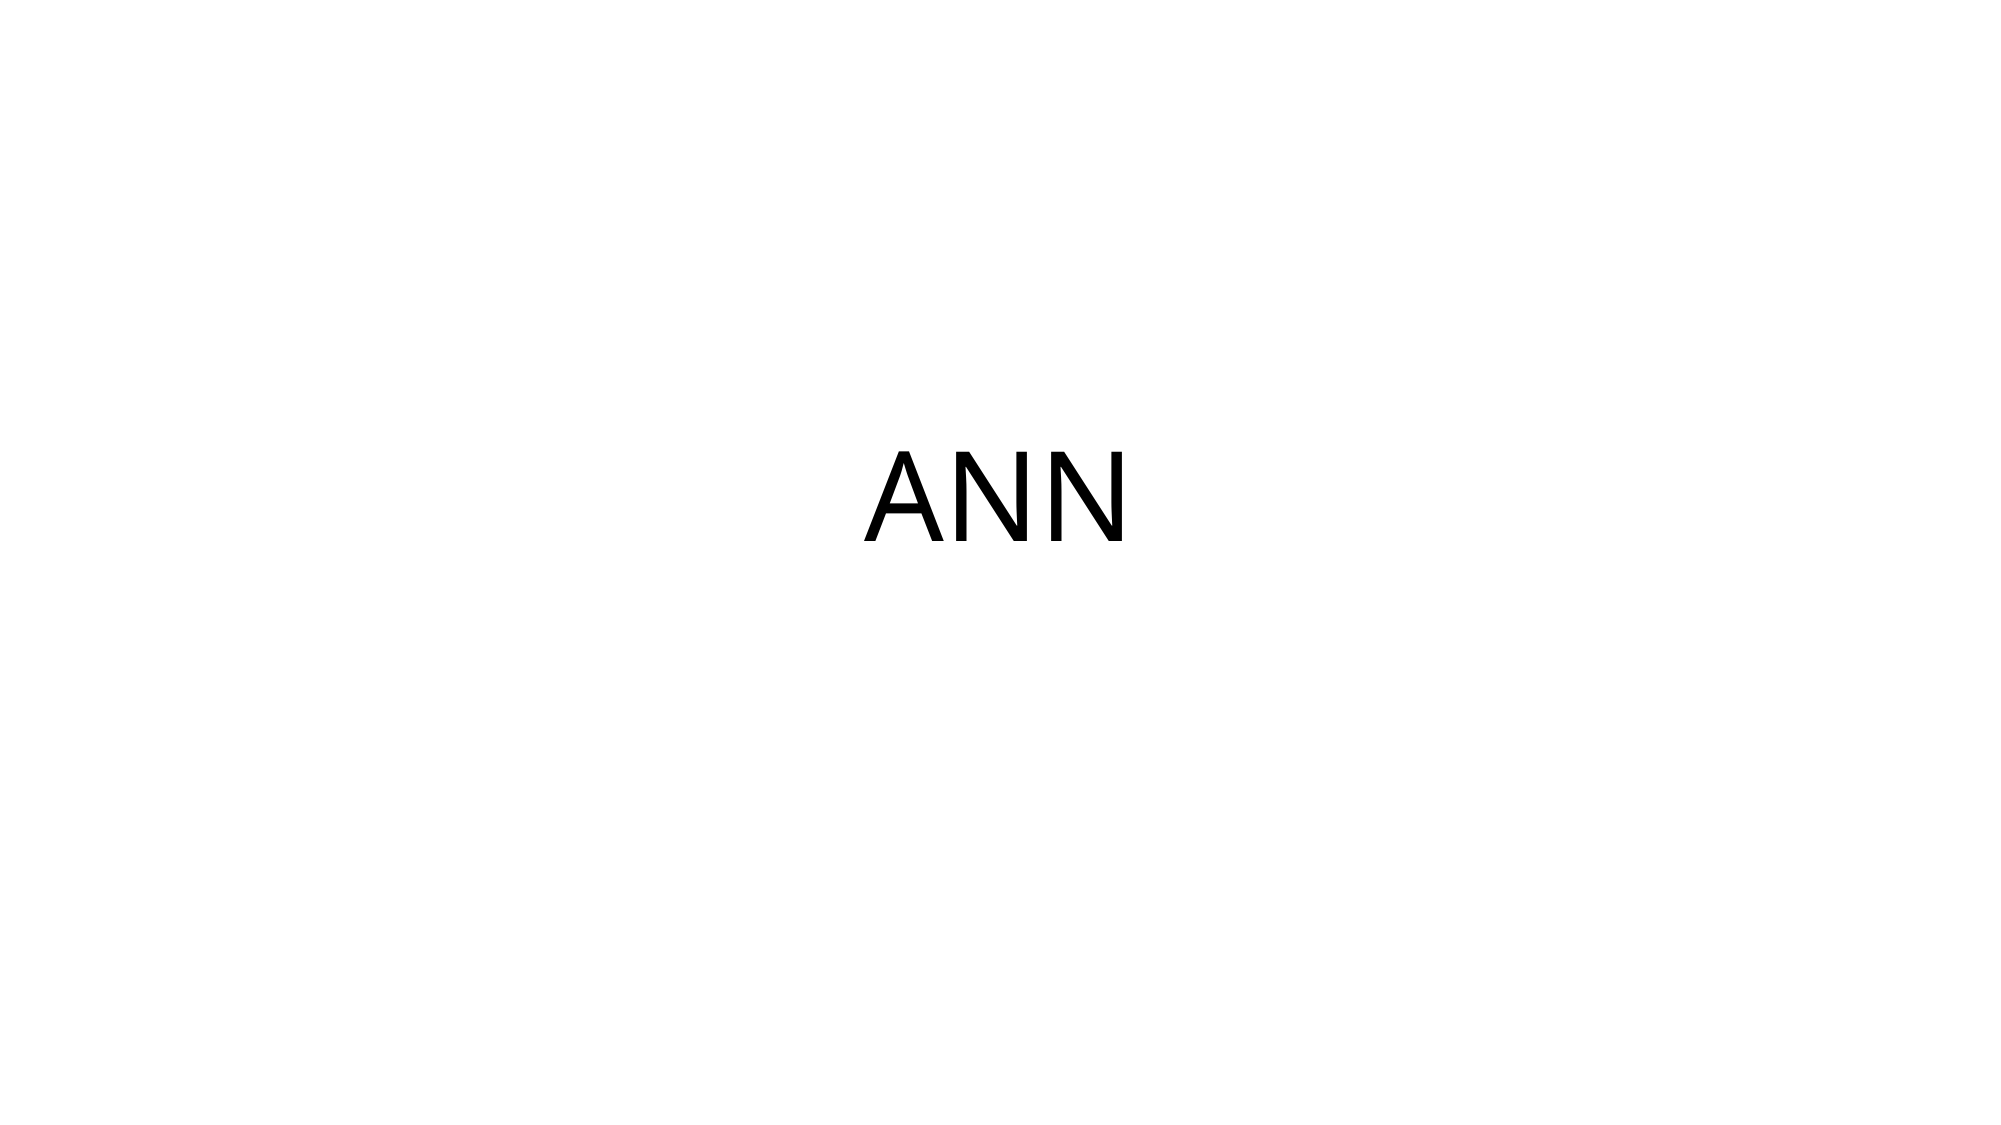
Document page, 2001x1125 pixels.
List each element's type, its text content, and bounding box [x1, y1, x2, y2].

title ANN [249, 184, 1750, 576]
